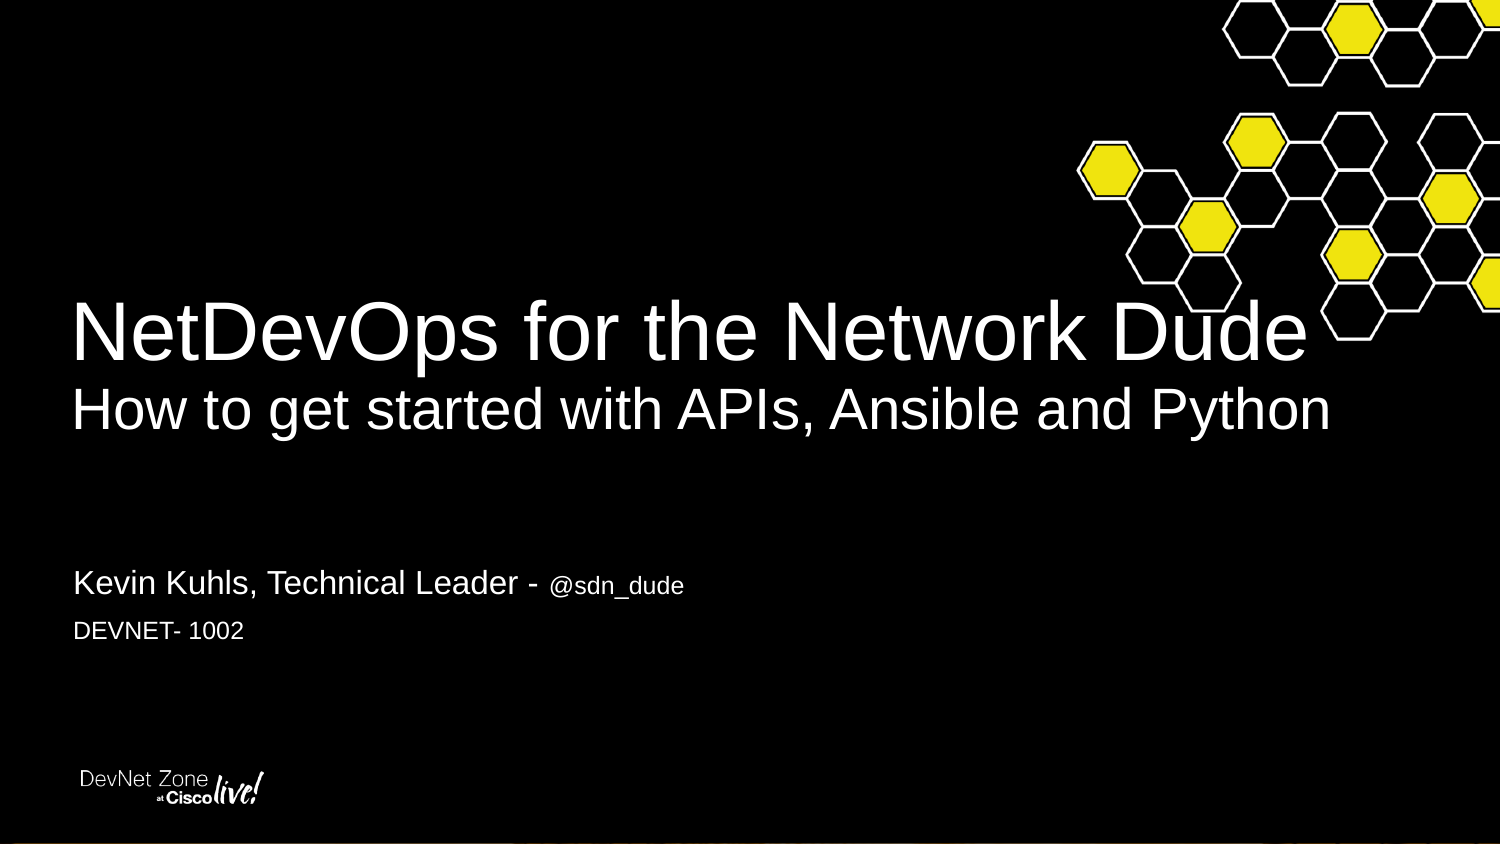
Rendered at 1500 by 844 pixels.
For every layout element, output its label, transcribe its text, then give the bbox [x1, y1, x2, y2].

picture [81, 770, 264, 804]
title NetDevOps for the Network Dude How to get started with APIs, Ansible and Python [54, 243, 1437, 450]
picture [1064, 0, 1500, 367]
list Kevin Kuhls, Technical Leader - @sdn_dude [57, 553, 1439, 610]
list DEVNET- 1002 [57, 610, 915, 652]
